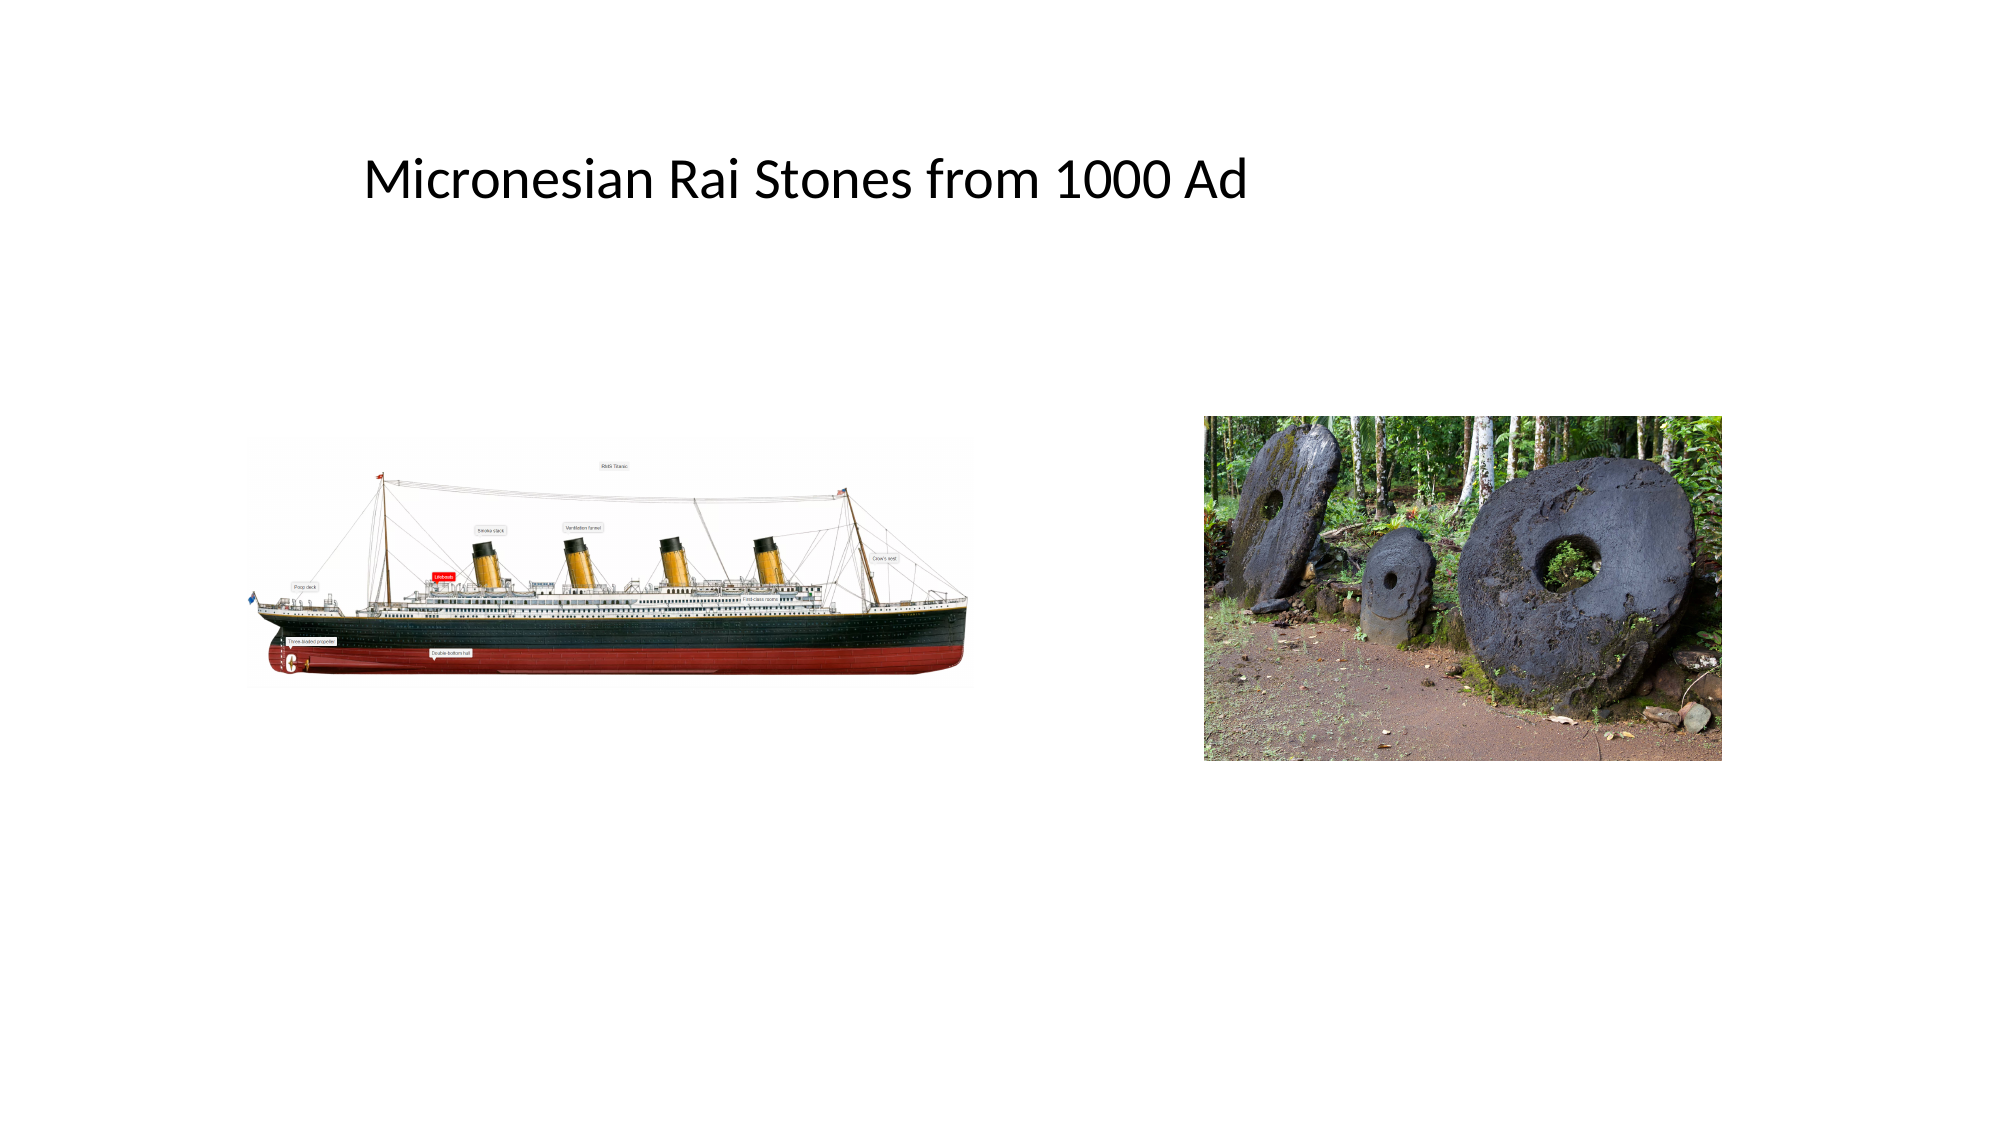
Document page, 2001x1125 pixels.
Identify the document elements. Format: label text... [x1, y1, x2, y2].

picture [247, 437, 974, 688]
picture [1204, 416, 1722, 761]
text_box Micronesian Rai Stones from 1000 Ad [322, 133, 1290, 218]
